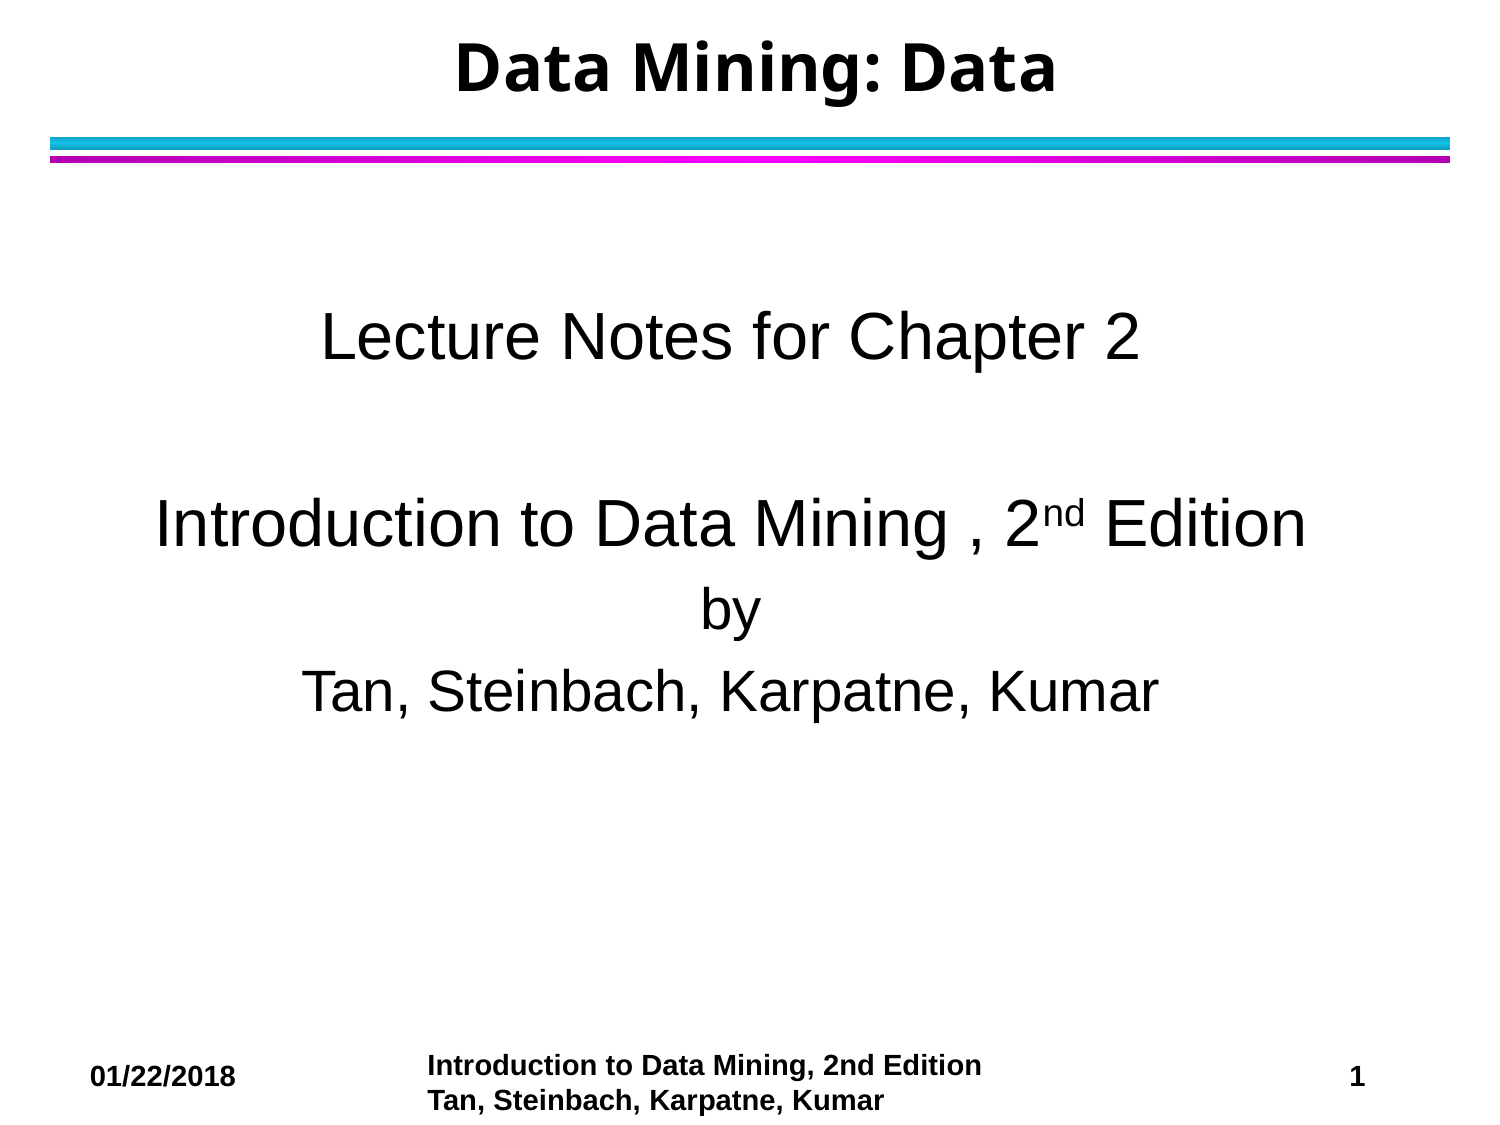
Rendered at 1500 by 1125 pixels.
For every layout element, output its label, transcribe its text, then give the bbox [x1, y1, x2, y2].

text_box Lecture Notes for Chapter 2 Introduction to Data Mining , 2nd Edition by Tan, Steinbach, Karpatne, Kumar [62, 285, 1400, 980]
title Data Mining: Data [37, 0, 1475, 113]
